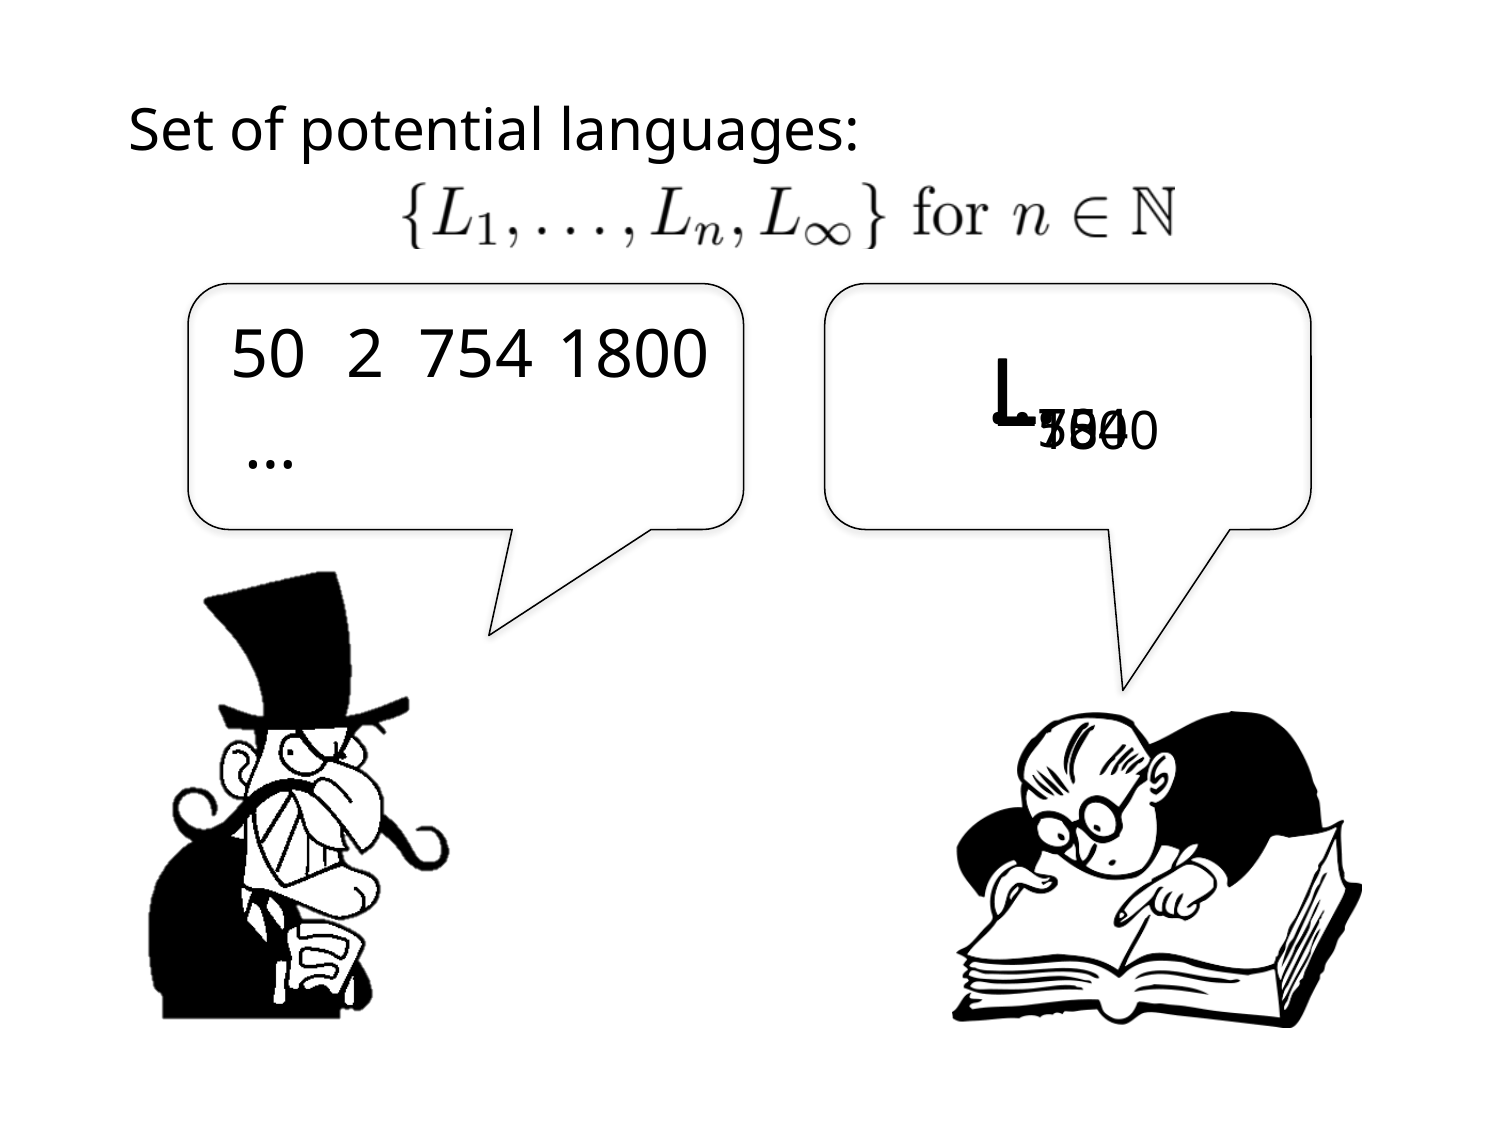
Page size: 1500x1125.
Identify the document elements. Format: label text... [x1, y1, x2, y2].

text_box 1800 [542, 303, 725, 399]
text_box 754 [404, 303, 542, 399]
text_box 2 [331, 303, 400, 399]
text_box L1800 [974, 327, 1228, 468]
text_box … [229, 394, 312, 490]
text_box 50 [215, 303, 322, 399]
text_box [823, 282, 1312, 692]
picture [126, 558, 471, 1028]
picture [952, 711, 1362, 1028]
text_box … [971, 324, 1225, 450]
picture [401, 181, 1176, 250]
text_box Set of potential languages: [113, 84, 875, 170]
text_box [187, 282, 745, 637]
